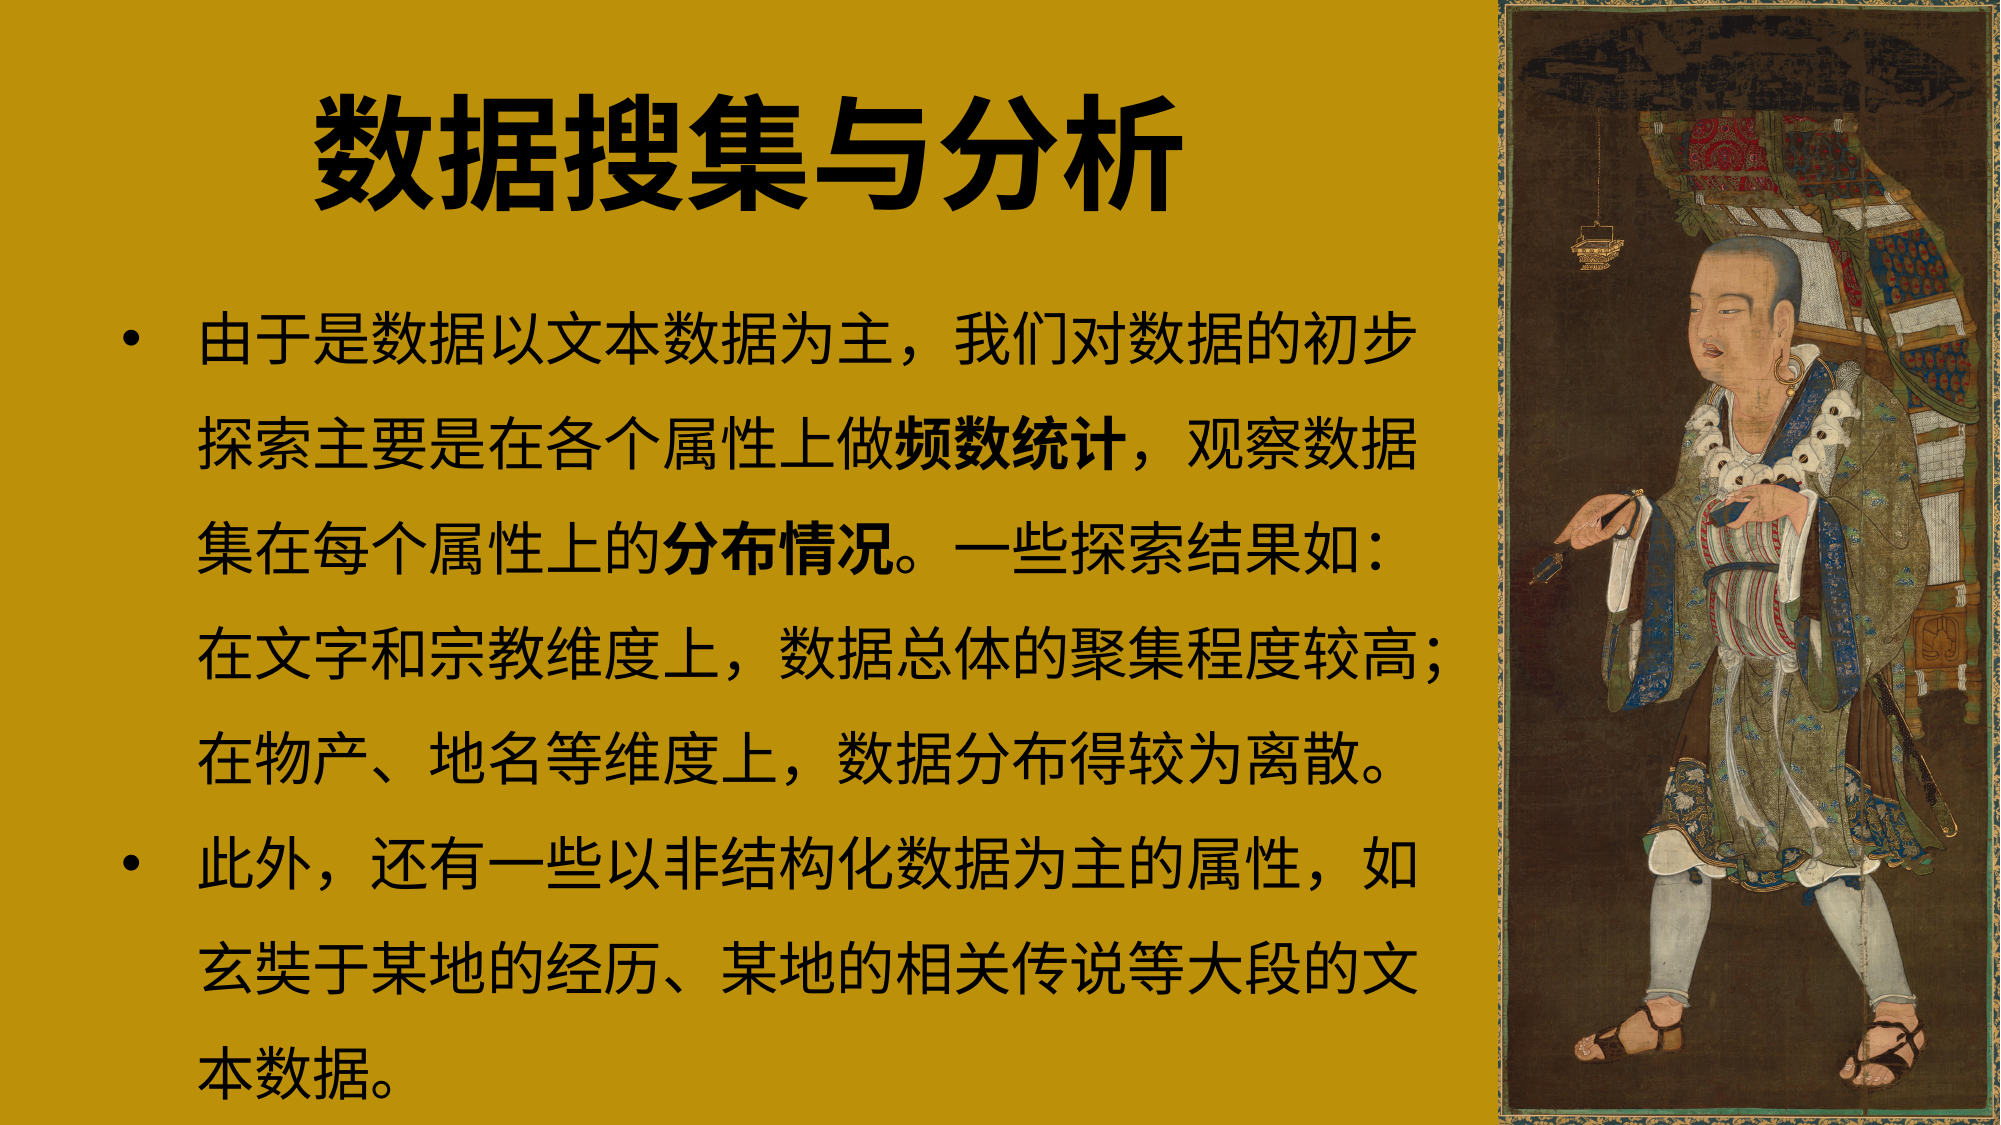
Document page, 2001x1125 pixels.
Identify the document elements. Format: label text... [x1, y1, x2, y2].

text_box 由于是数据以文本数据为主，我们对数据的初步探索主要是在各个属性上做频数统计，观察数据集在每个属性上的分布情况。一些探索结果如：在文字和宗教维度上，数据总体的聚集程度较高；在物产、地名等维度上，数据分布得较为离散。 此外，还有一些以非结构化数据为主的属性，如玄奘于某地的经历、某地的相关传说等大段的文本数据。 [106, 259, 1464, 1115]
text_box [0, 0, 1497, 1125]
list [1497, 0, 2000, 1125]
text_box 数据搜集与分析 [296, 67, 1202, 233]
